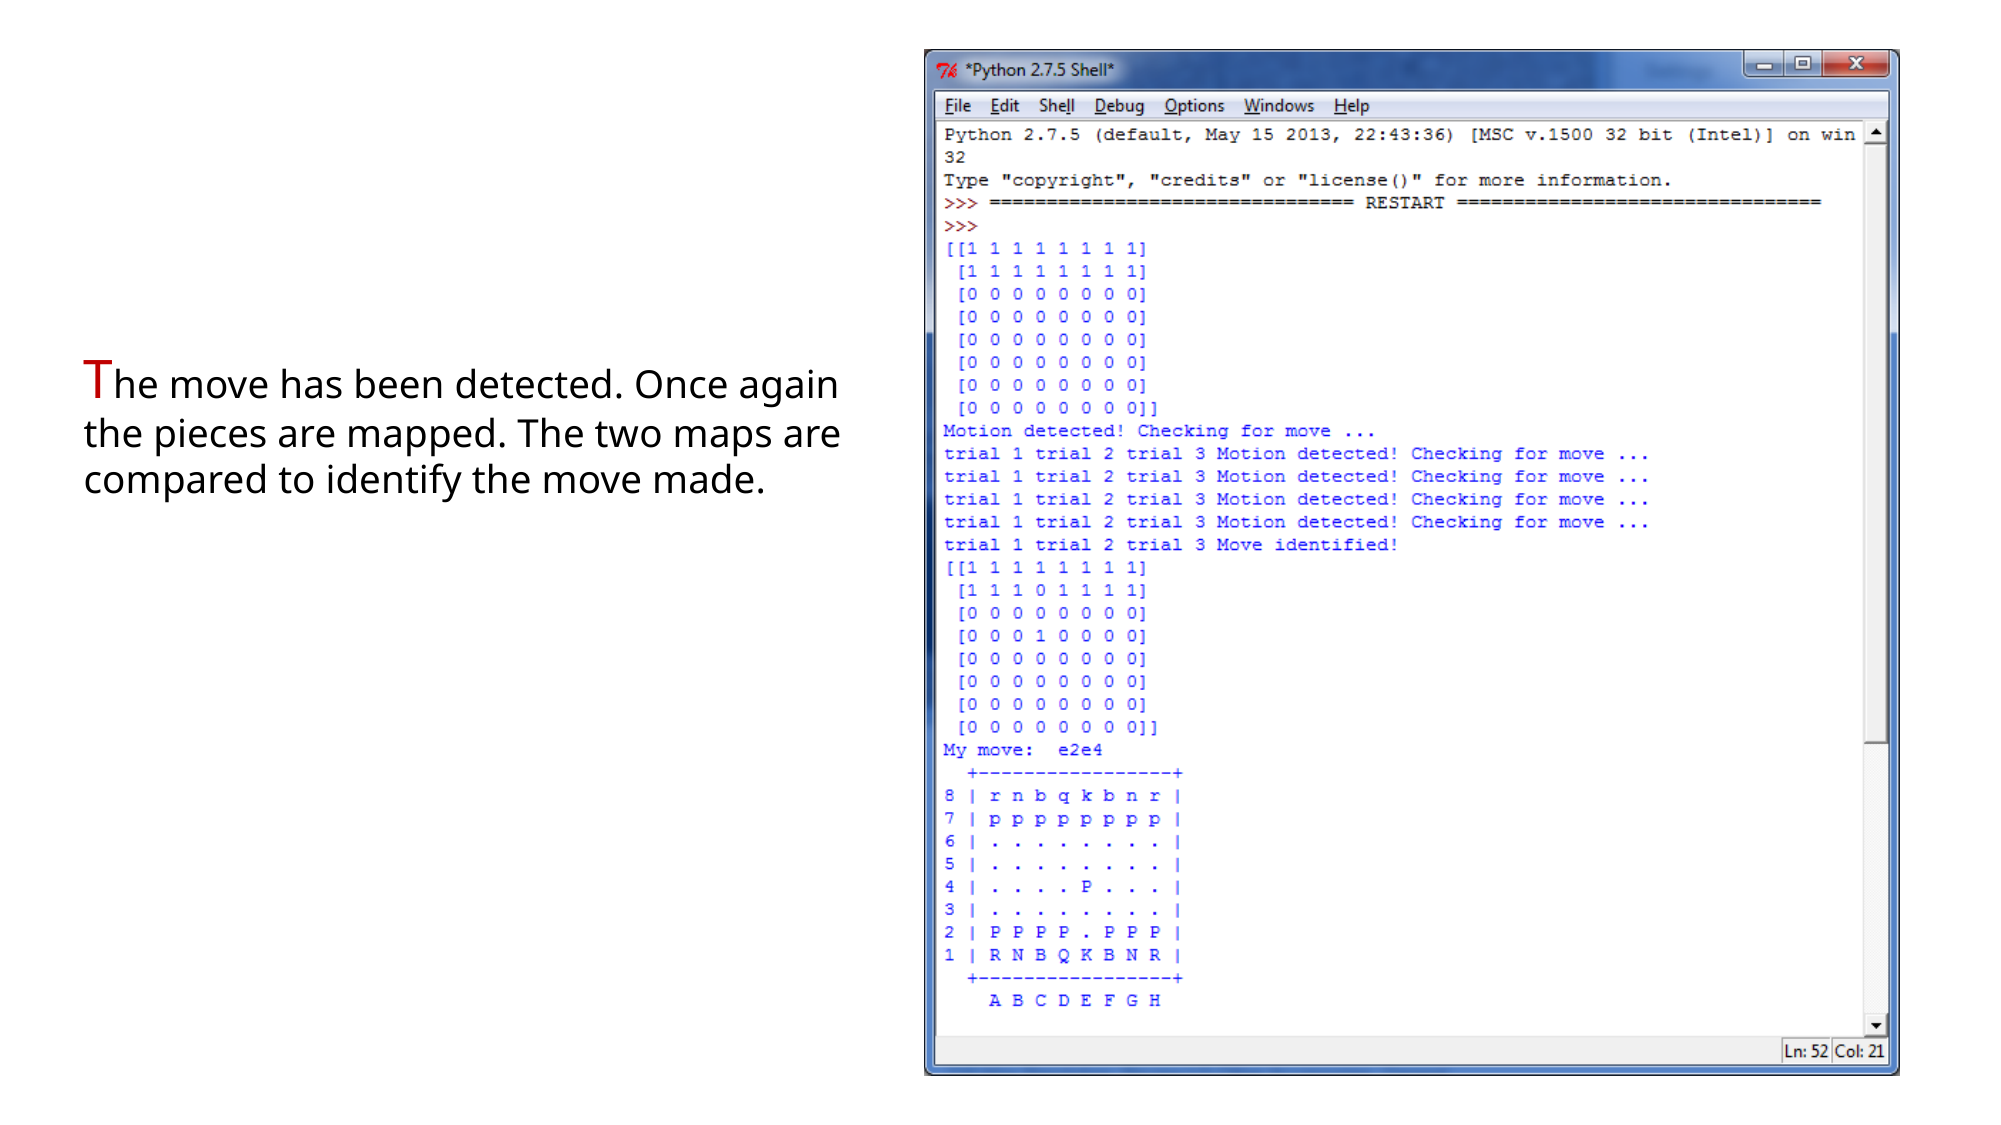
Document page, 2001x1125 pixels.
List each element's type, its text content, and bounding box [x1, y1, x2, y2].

picture [924, 49, 1900, 1076]
title The move has been detected. Once again the pieces are mapped. The two maps are compared to identify the move made. [68, 329, 862, 517]
